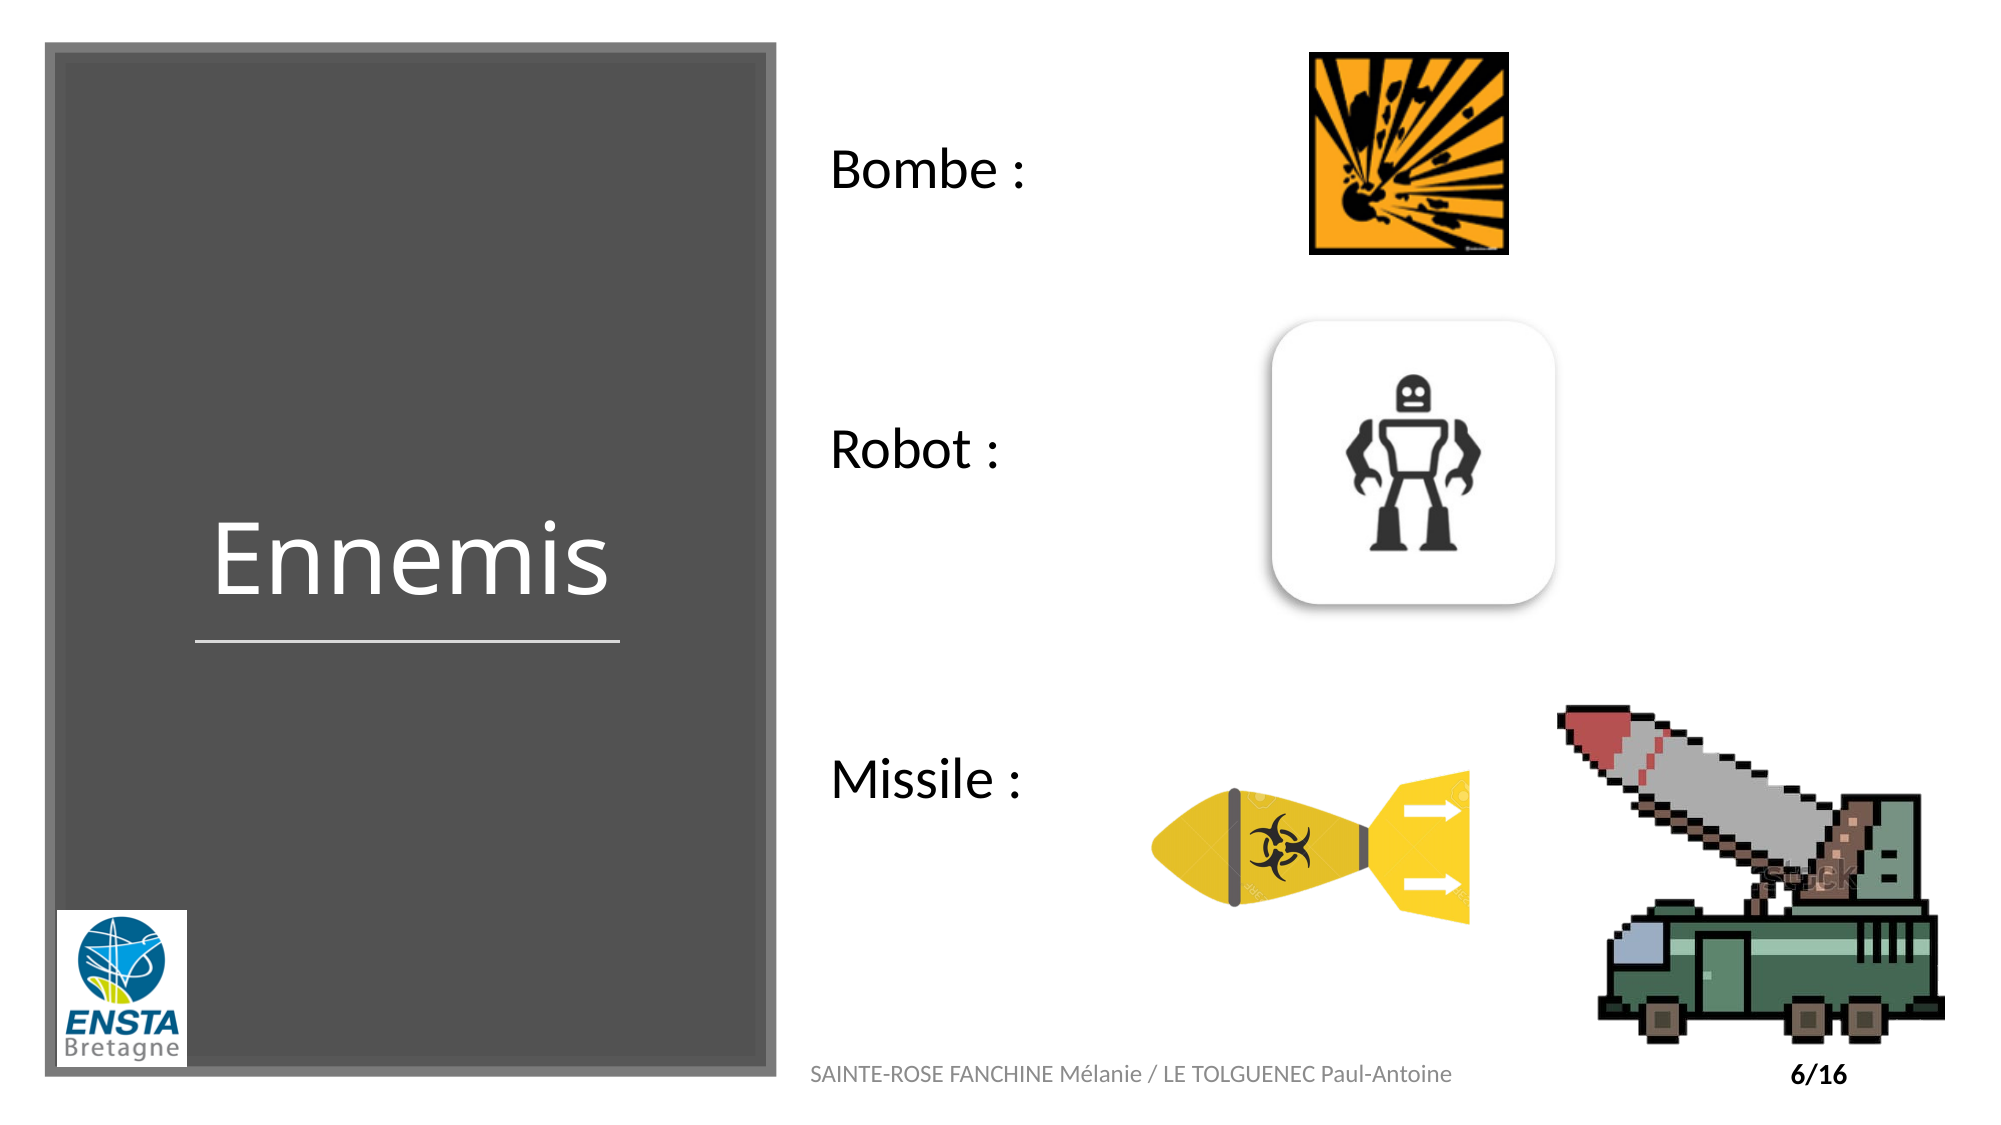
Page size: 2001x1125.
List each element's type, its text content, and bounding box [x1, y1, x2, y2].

footer SAINTE-ROSE FANCHINE Mélanie / LE TOLGUENEC Paul-Antoine [794, 1042, 1412, 1103]
slide_number 6/16 [1412, 1042, 1863, 1103]
picture [1309, 52, 1509, 255]
picture [1557, 680, 1945, 1085]
title Ennemis [110, 149, 711, 624]
text_box Bombe : Robot : Missile : [815, 52, 1890, 818]
text_box [54, 52, 767, 1067]
picture [1253, 311, 1566, 624]
picture [1150, 767, 1470, 926]
picture [57, 910, 187, 1067]
